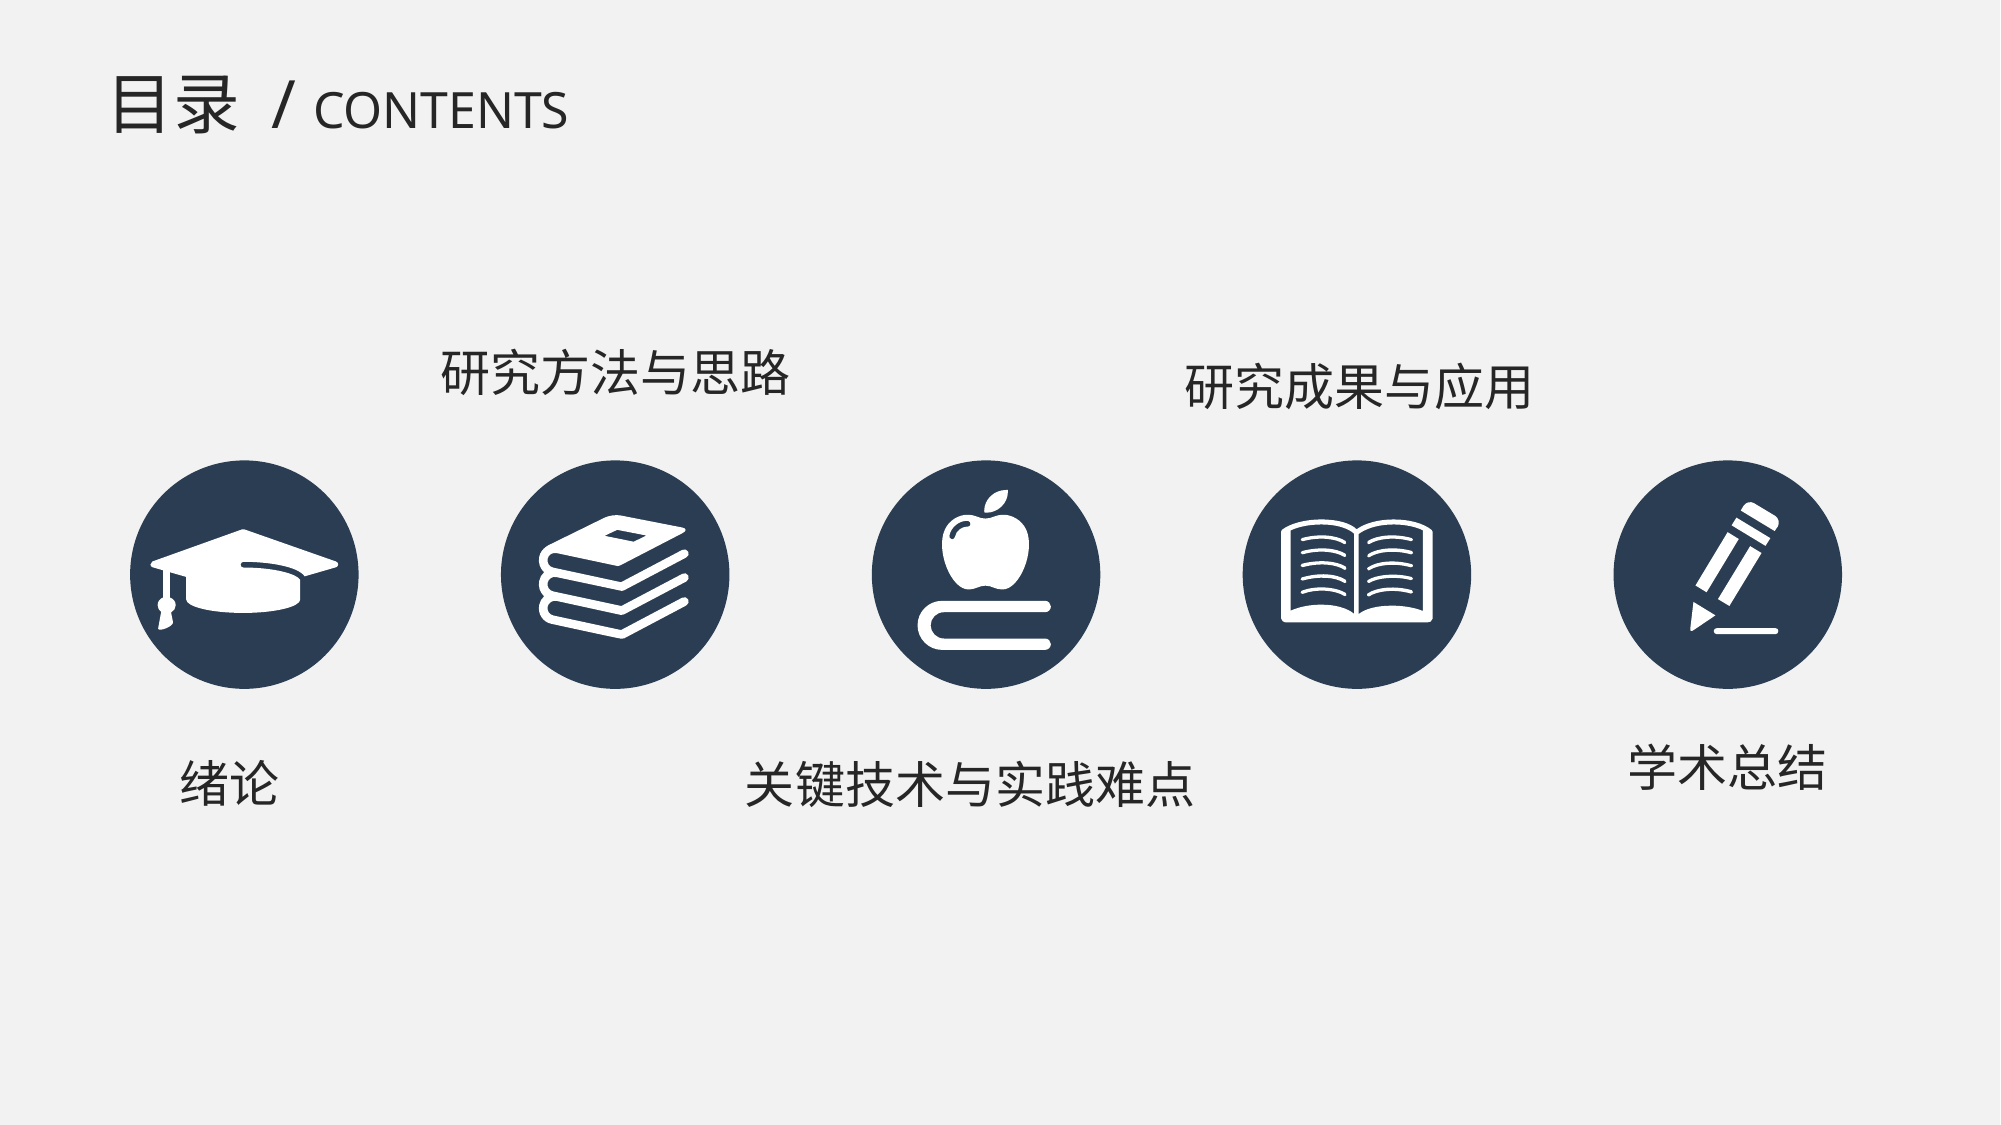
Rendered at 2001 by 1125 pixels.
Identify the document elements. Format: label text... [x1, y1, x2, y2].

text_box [500, 460, 730, 689]
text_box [130, 460, 359, 689]
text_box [1242, 460, 1472, 689]
text_box 关键技术与实践难点 [730, 746, 1210, 822]
text_box 绪论 [164, 745, 295, 820]
text_box 学术总结 [1613, 729, 1843, 805]
text_box 研究方法与思路 [425, 333, 806, 409]
text_box 研究成果与应用 [1169, 348, 1550, 423]
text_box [1613, 460, 1843, 689]
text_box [871, 460, 1101, 689]
text_box 目录 / CONTENTS [38, 54, 638, 150]
